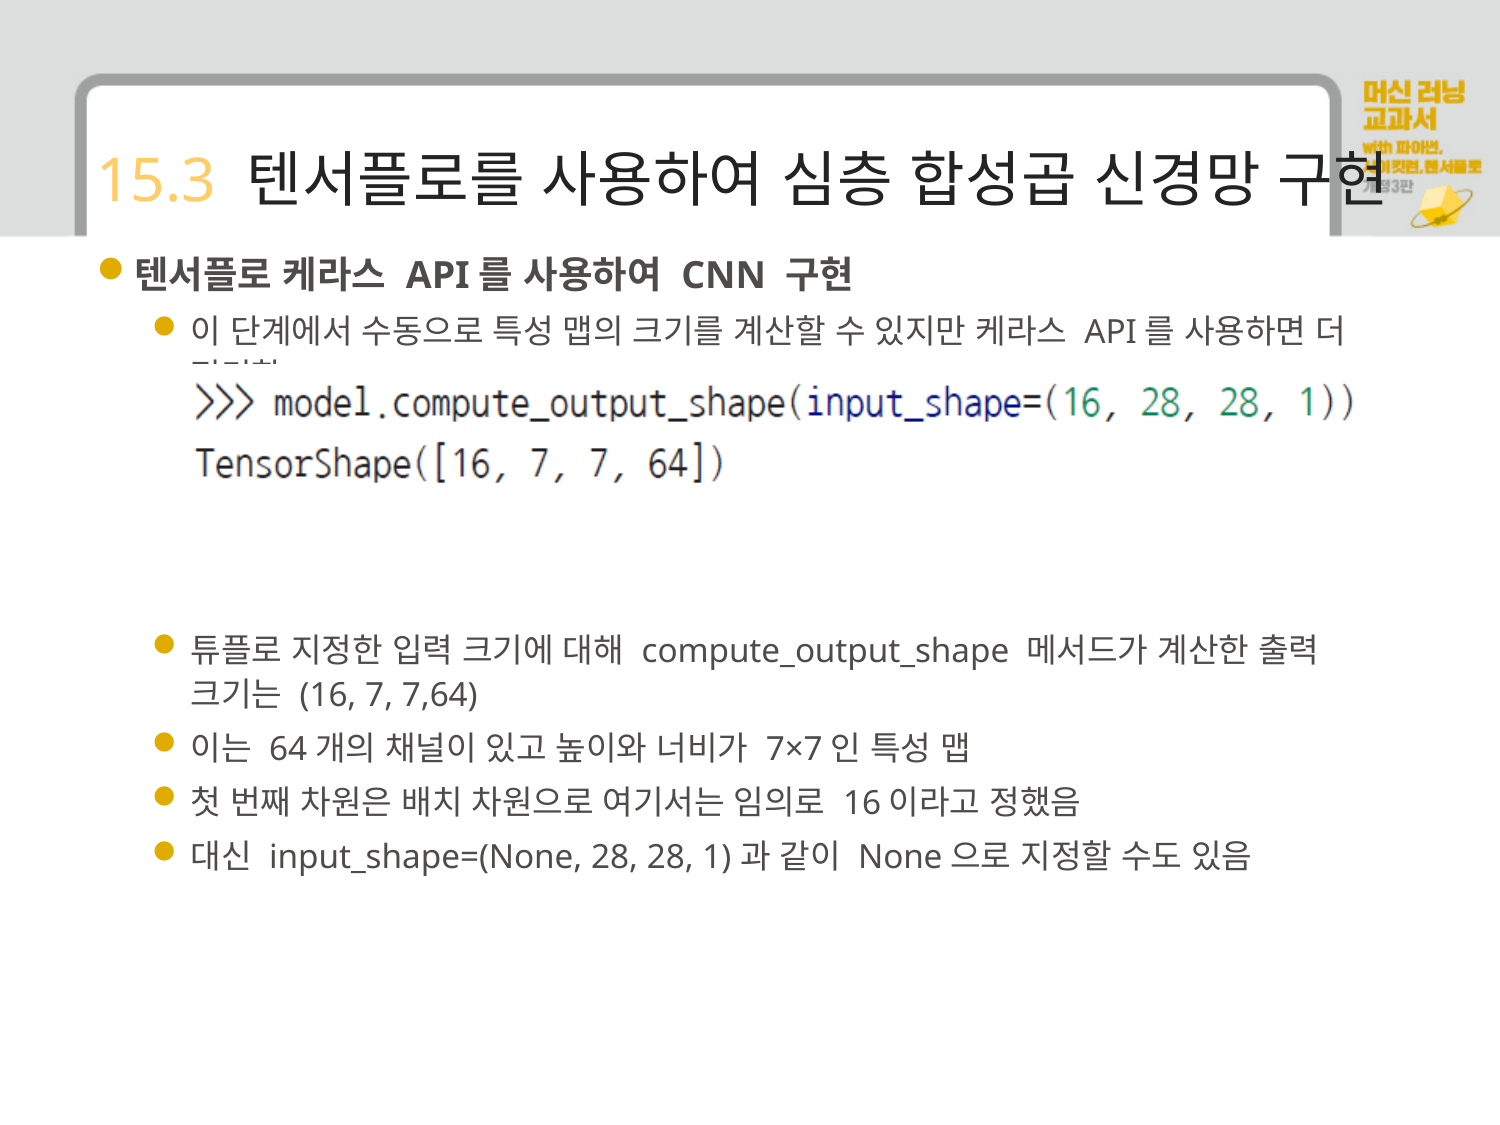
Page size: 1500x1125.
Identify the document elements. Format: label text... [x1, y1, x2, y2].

title 15.3 텐서플로를 사용하여 심층 합성곱 신경망 구현 [81, 90, 1412, 222]
list 텐서플로 케라스 API를 사용하여 CNN 구현 이 단계에서 수동으로 특성 맵의 크기를 계산할 수 있지만 케라스 API를 사용하면 더 편리함 튜플로 지정한 입력 크기에 대해 compute_output_shape 메서드가 계산한 출력 크기는 (16, 7, 7,64) 이는 64개의 채널이 있고 높이와 너비가 7×7인 특성 맵 첫 번째 차원은 배치 차원으로 여기서는 임의로 16이라고 정했음 대신 input_shape=(None, 28, 28, 1)과 같이 None으로 지정할 수도 있음 [81, 239, 1412, 1054]
picture [0, 0, 1500, 1125]
